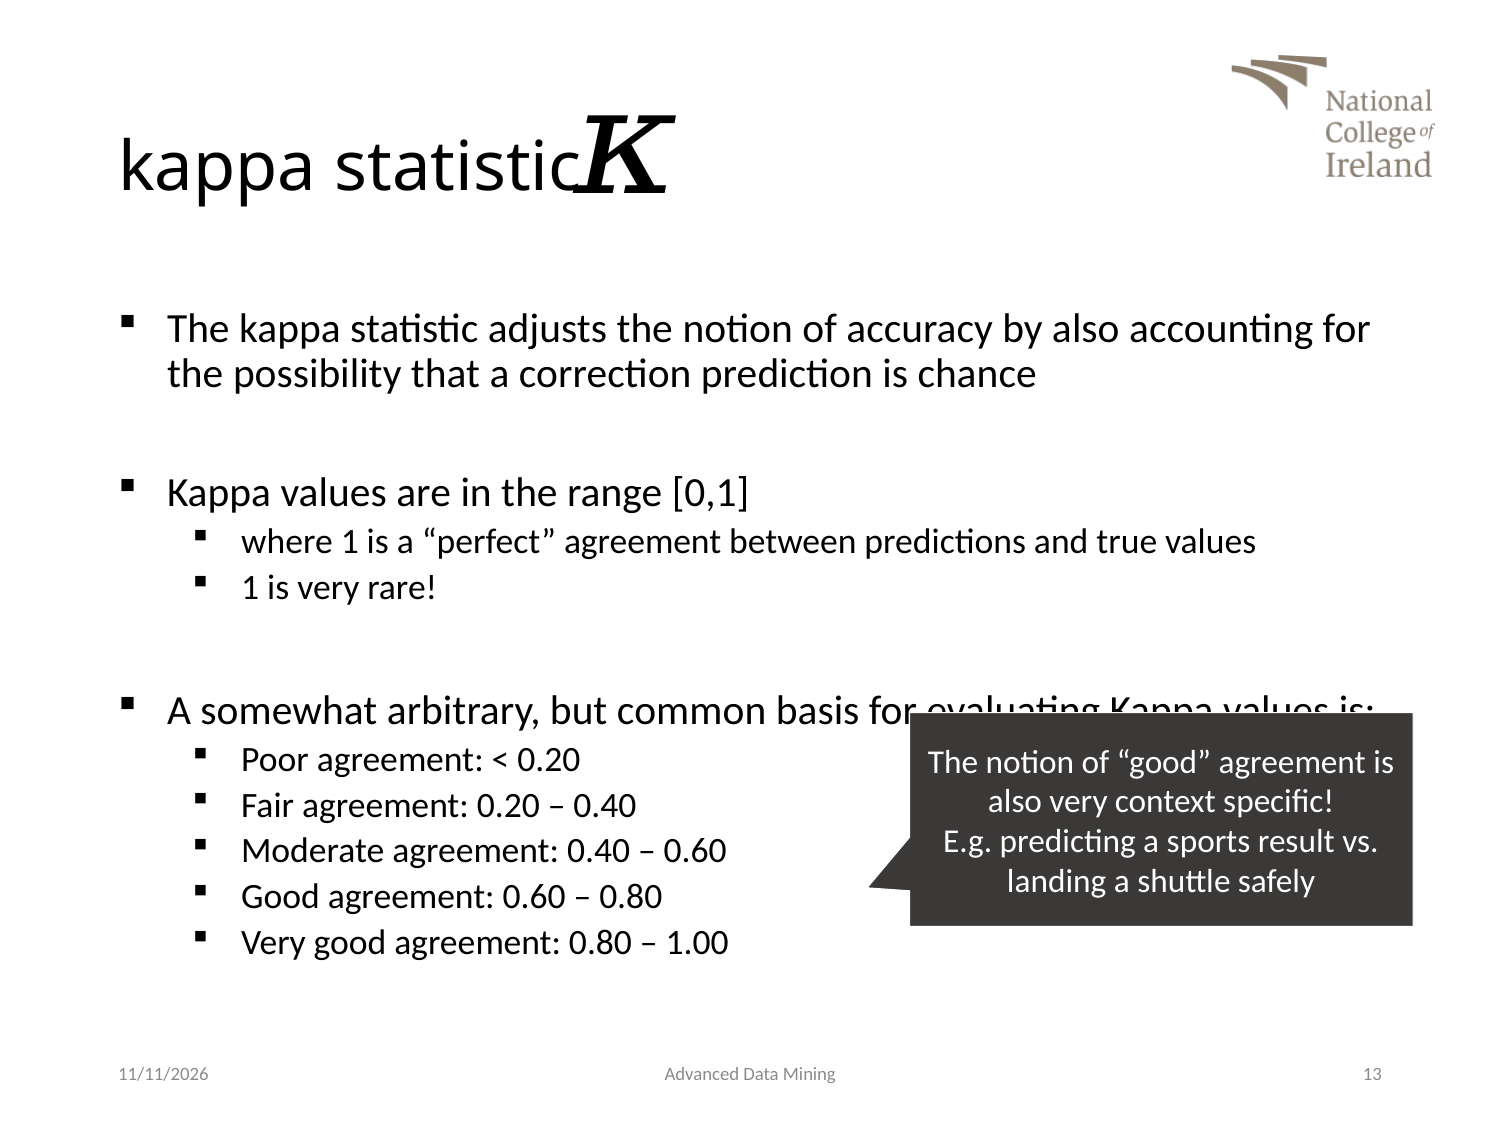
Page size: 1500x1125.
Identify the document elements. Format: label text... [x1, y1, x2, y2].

footer Advanced Data Mining [496, 1042, 1004, 1103]
slide_number 13 [1059, 1042, 1397, 1103]
text_box The notion of “good” agreement is also very context specific! E.g. predicting a sports result vs. landing a shuttle safely [866, 712, 1414, 927]
list The kappa statistic adjusts the notion of accuracy by also accounting for the possibility that a correction prediction is chance Kappa values are in the range [0,1] where 1 is a “perfect” agreement between predictions and true values 1 is very rare! A somewhat arbitrary, but common basis for evaluating Kappa values is: Poor agreement: < 0.20 Fair agreement: 0.20 – 0.40 Moderate agreement: 0.40 – 0.60 Good agreement: 0.60 – 0.80 Very good agreement: 0.80 – 1.00 [103, 299, 1397, 1014]
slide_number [103, 1042, 441, 1103]
title kappa statistic [103, 59, 1397, 278]
